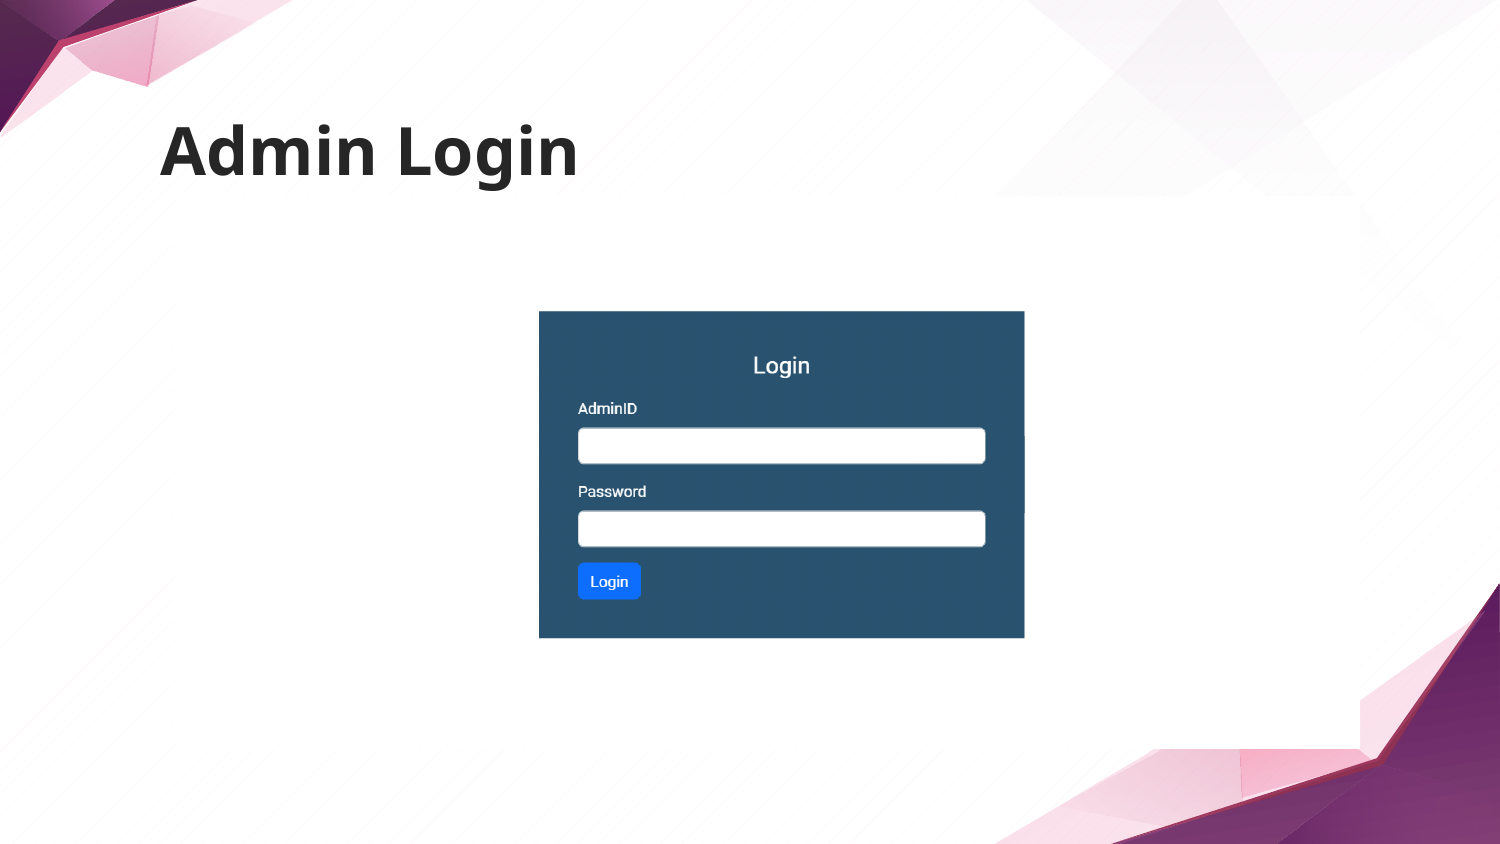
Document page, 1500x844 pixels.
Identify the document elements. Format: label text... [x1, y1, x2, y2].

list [174, 195, 1361, 750]
title Admin Login [145, 32, 1357, 197]
